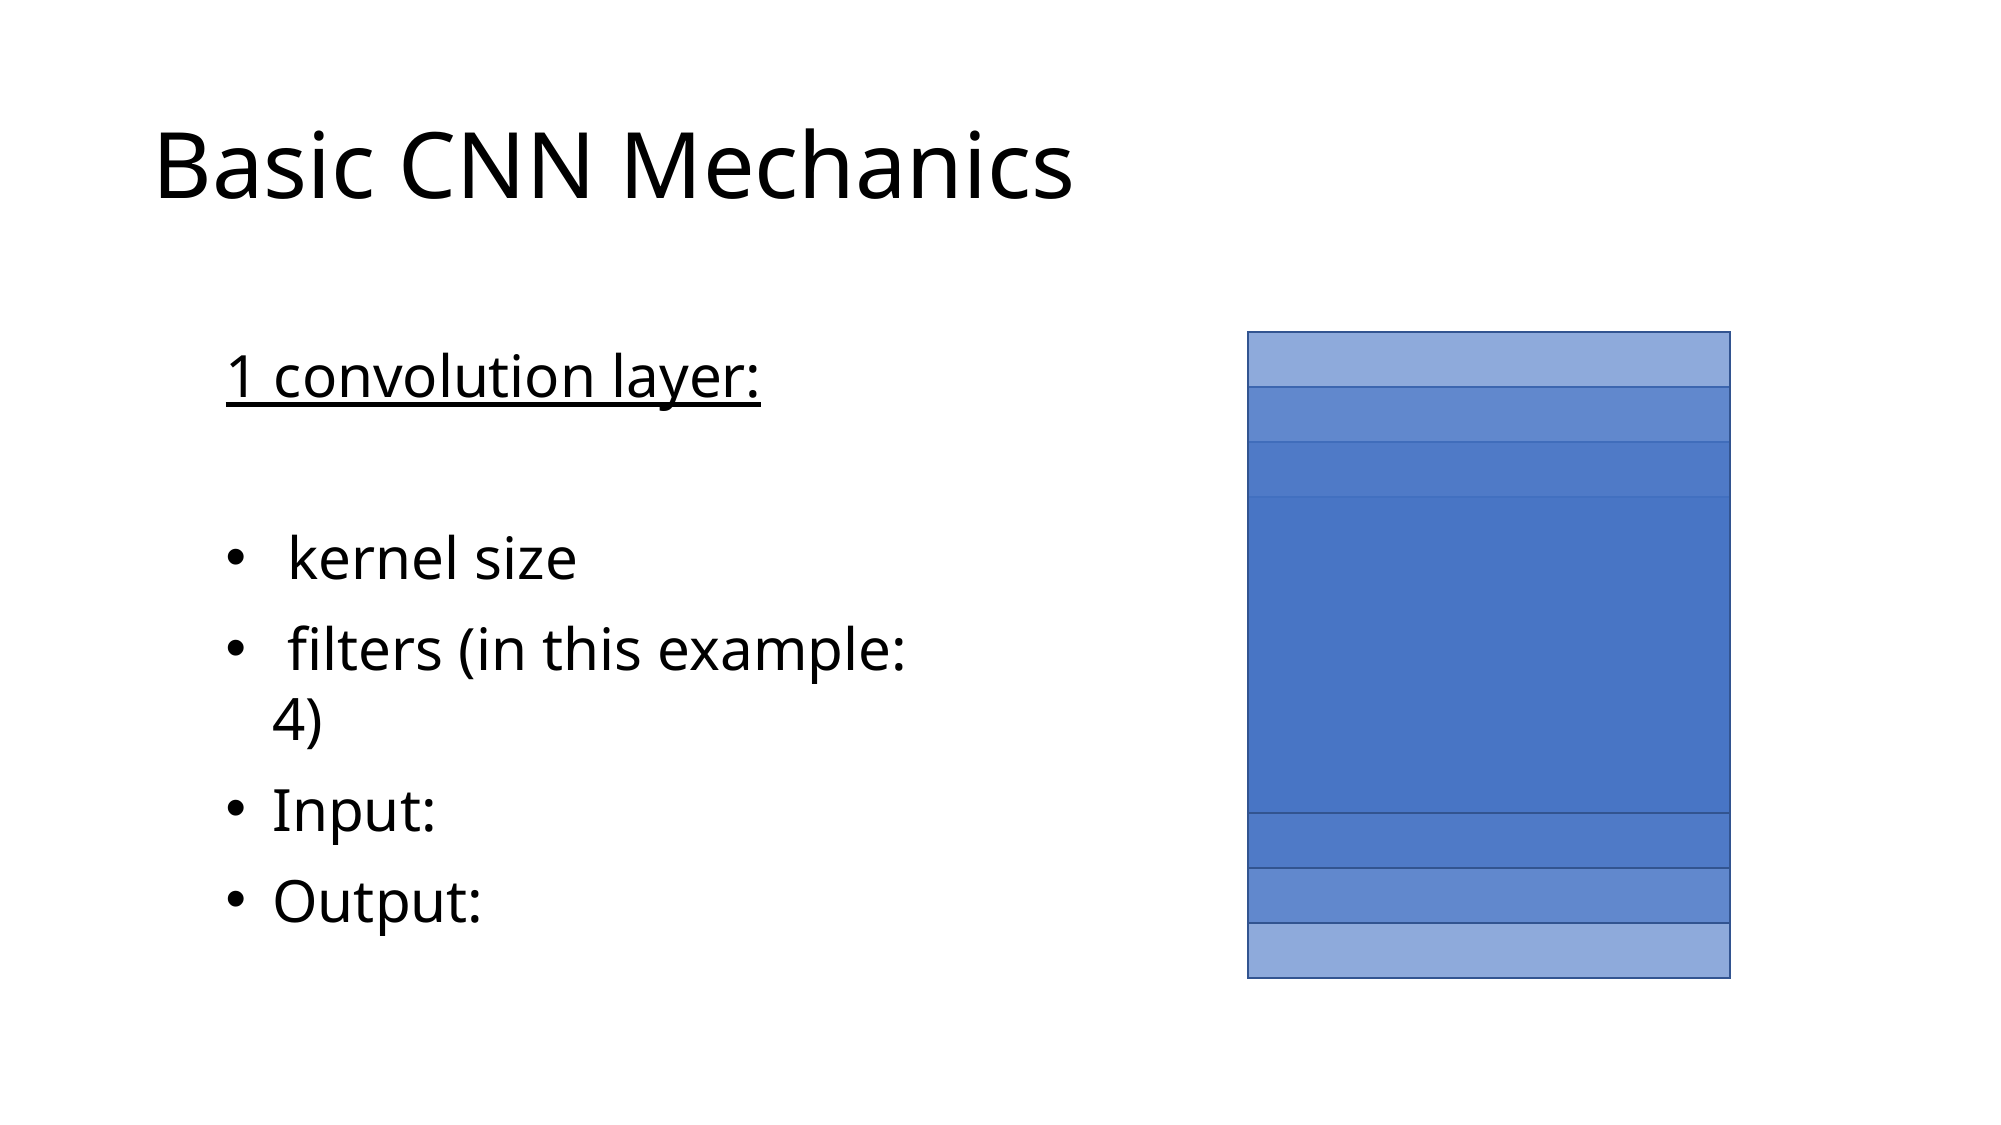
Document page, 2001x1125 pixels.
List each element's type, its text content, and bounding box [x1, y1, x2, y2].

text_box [1248, 332, 1730, 979]
title Basic CNN Mechanics [137, 59, 1863, 278]
